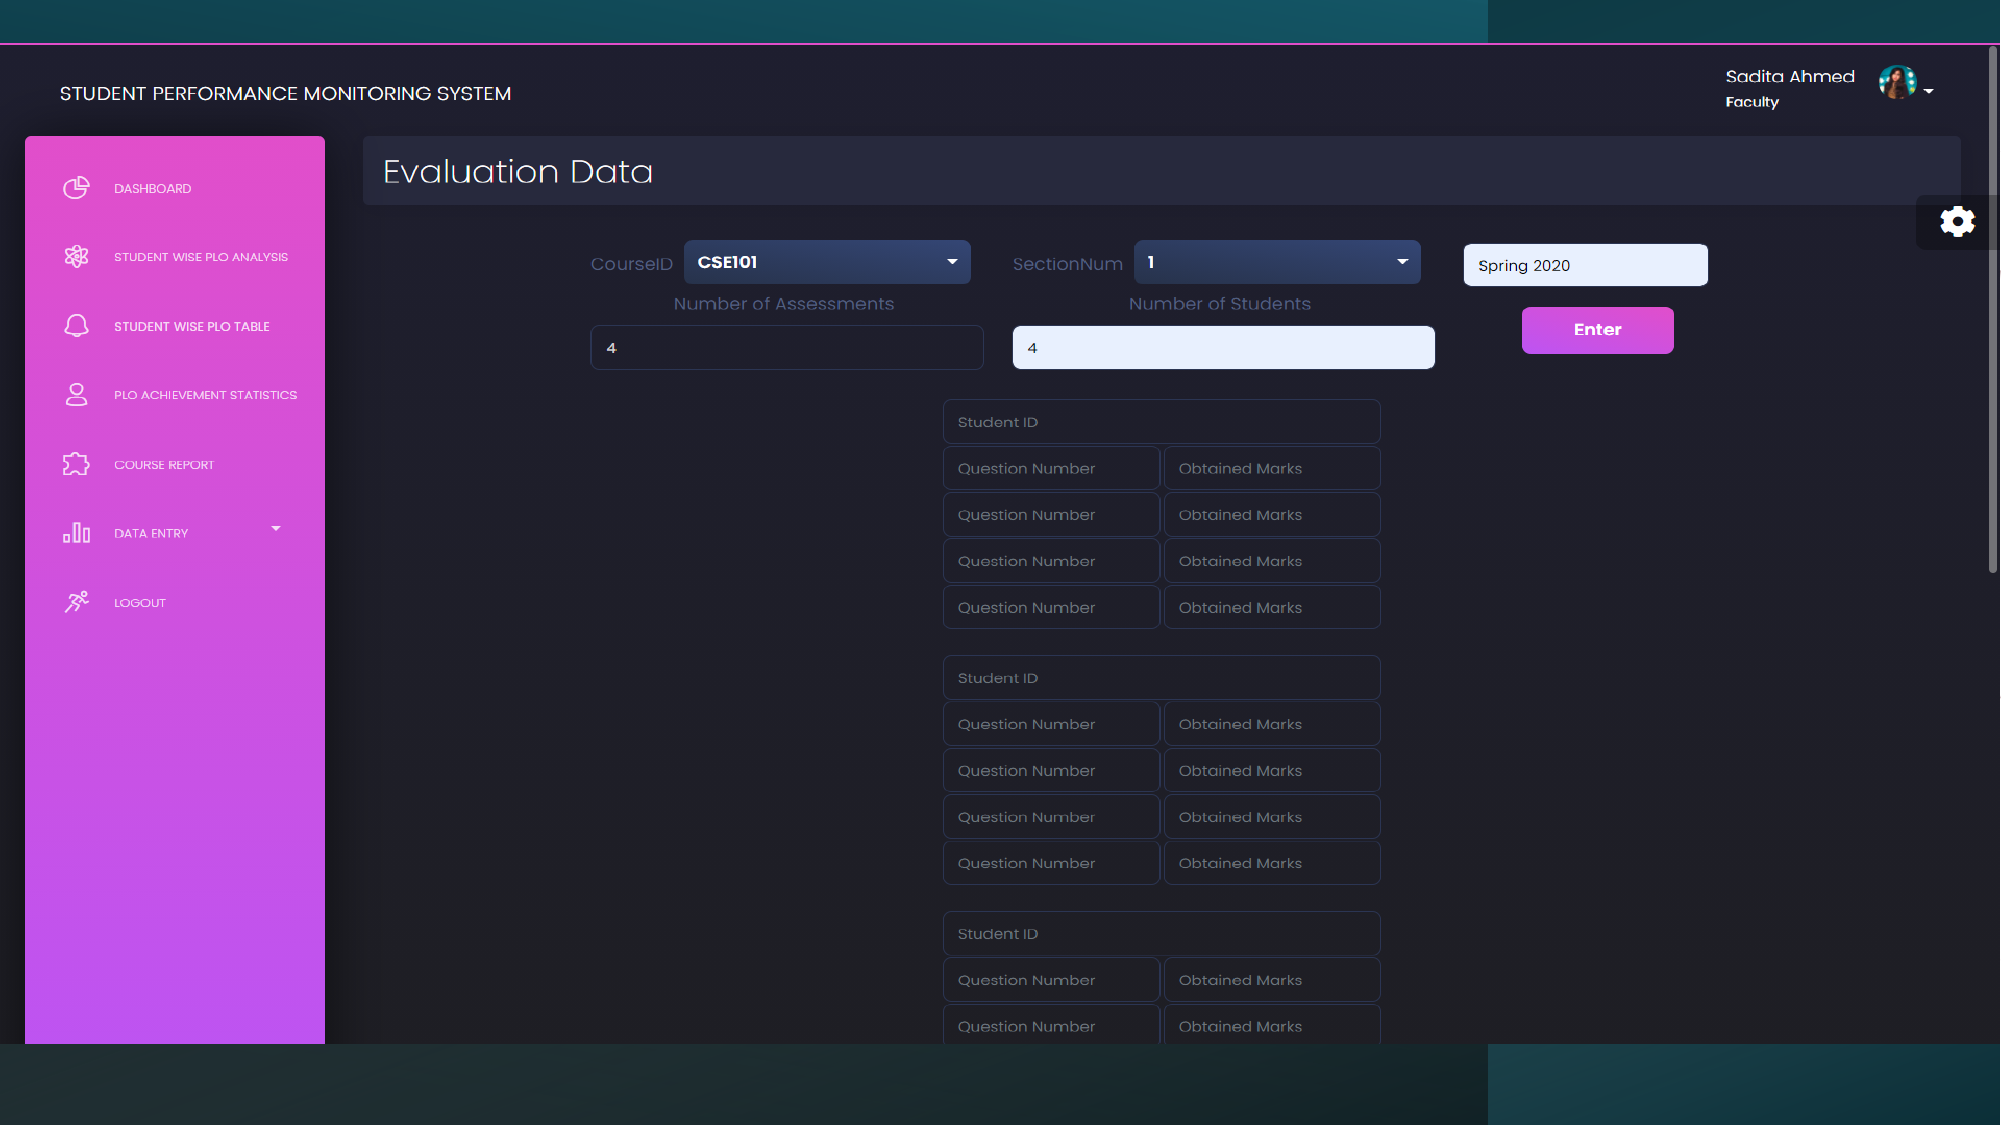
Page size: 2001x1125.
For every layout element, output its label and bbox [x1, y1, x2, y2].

text_box [1489, 0, 2000, 43]
picture [0, 43, 2000, 1044]
text_box [0, 0, 1489, 43]
text_box [0, 1044, 2000, 1125]
